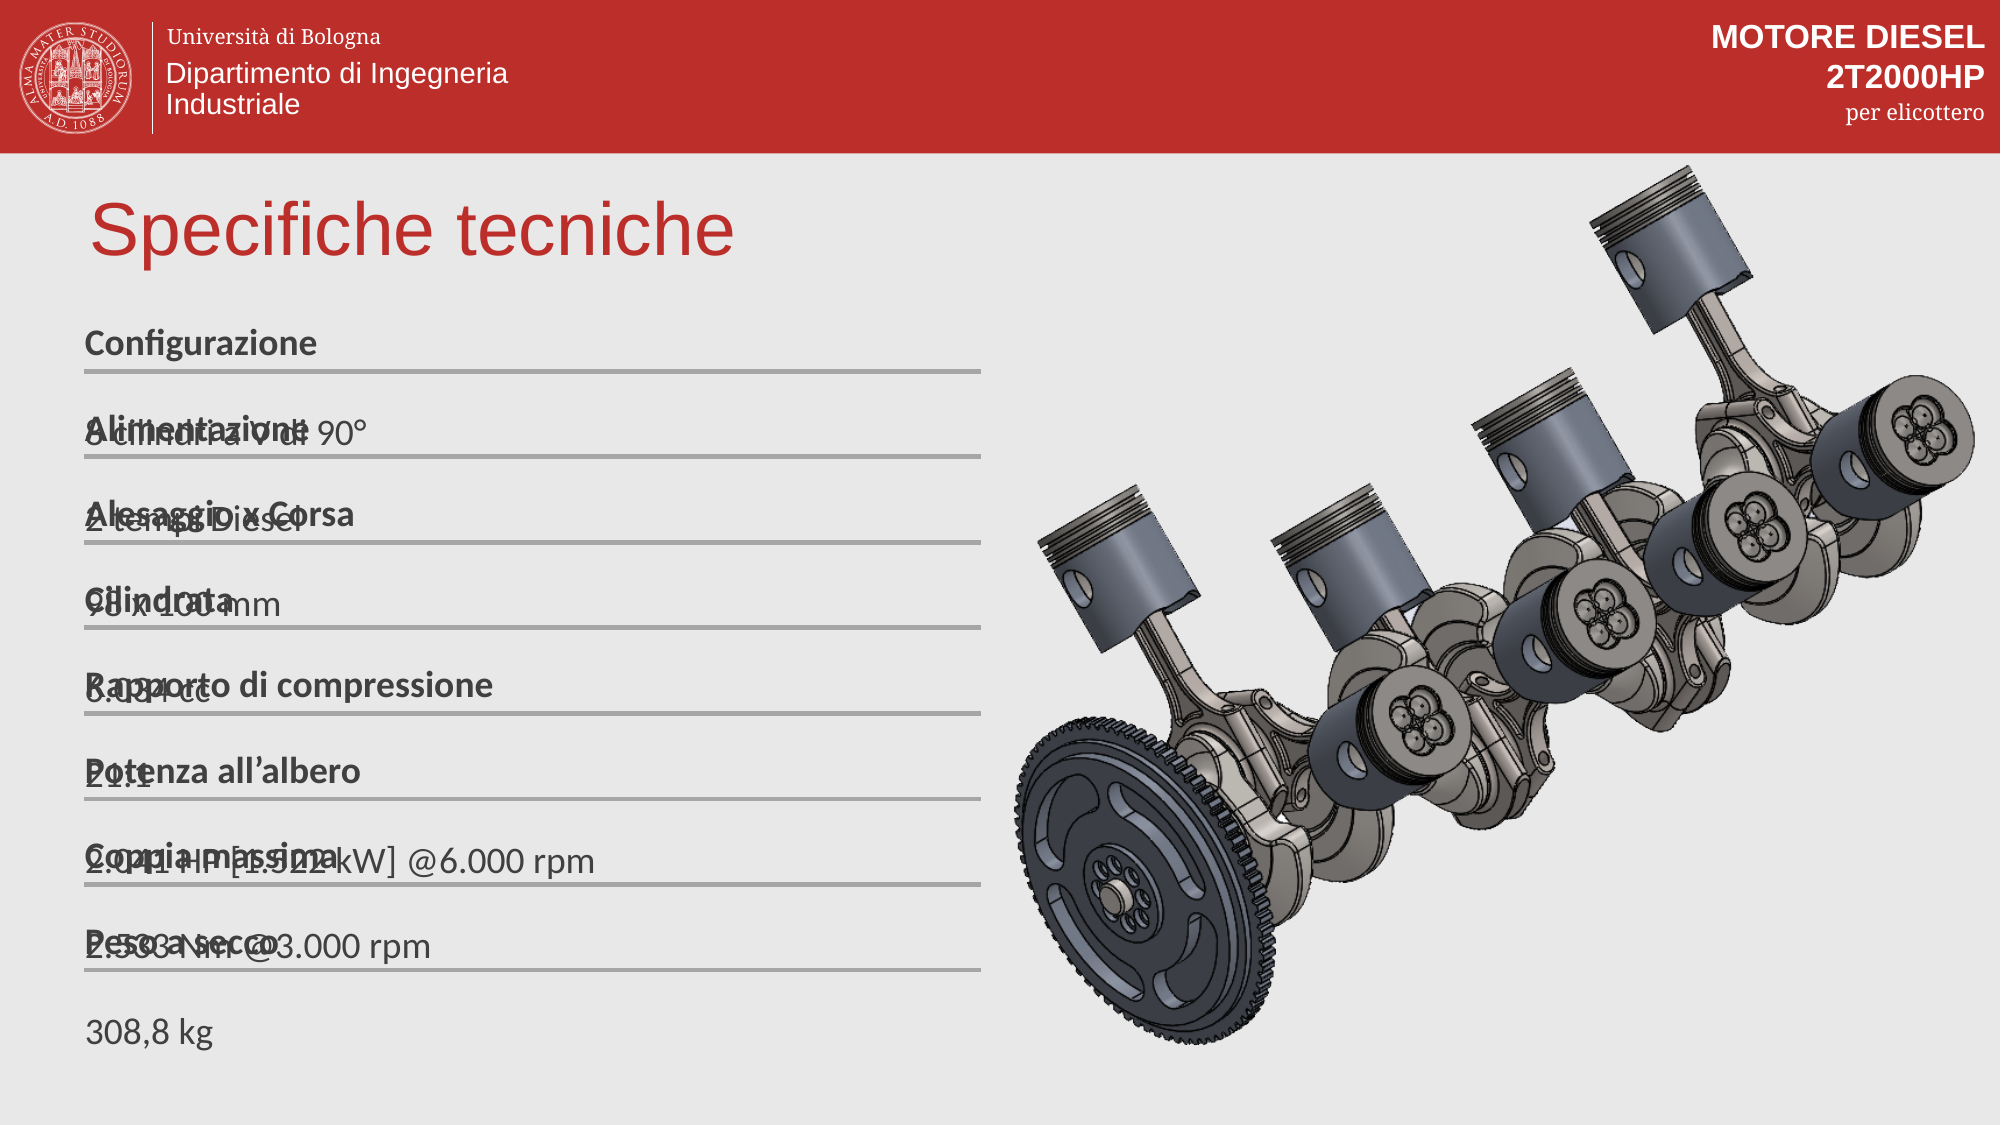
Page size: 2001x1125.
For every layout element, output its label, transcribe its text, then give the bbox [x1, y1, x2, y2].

picture [999, 149, 1983, 1058]
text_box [0, 0, 2000, 154]
text_box Specifiche tecniche [75, 173, 965, 278]
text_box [1691, 7, 2000, 135]
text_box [70, 310, 996, 970]
